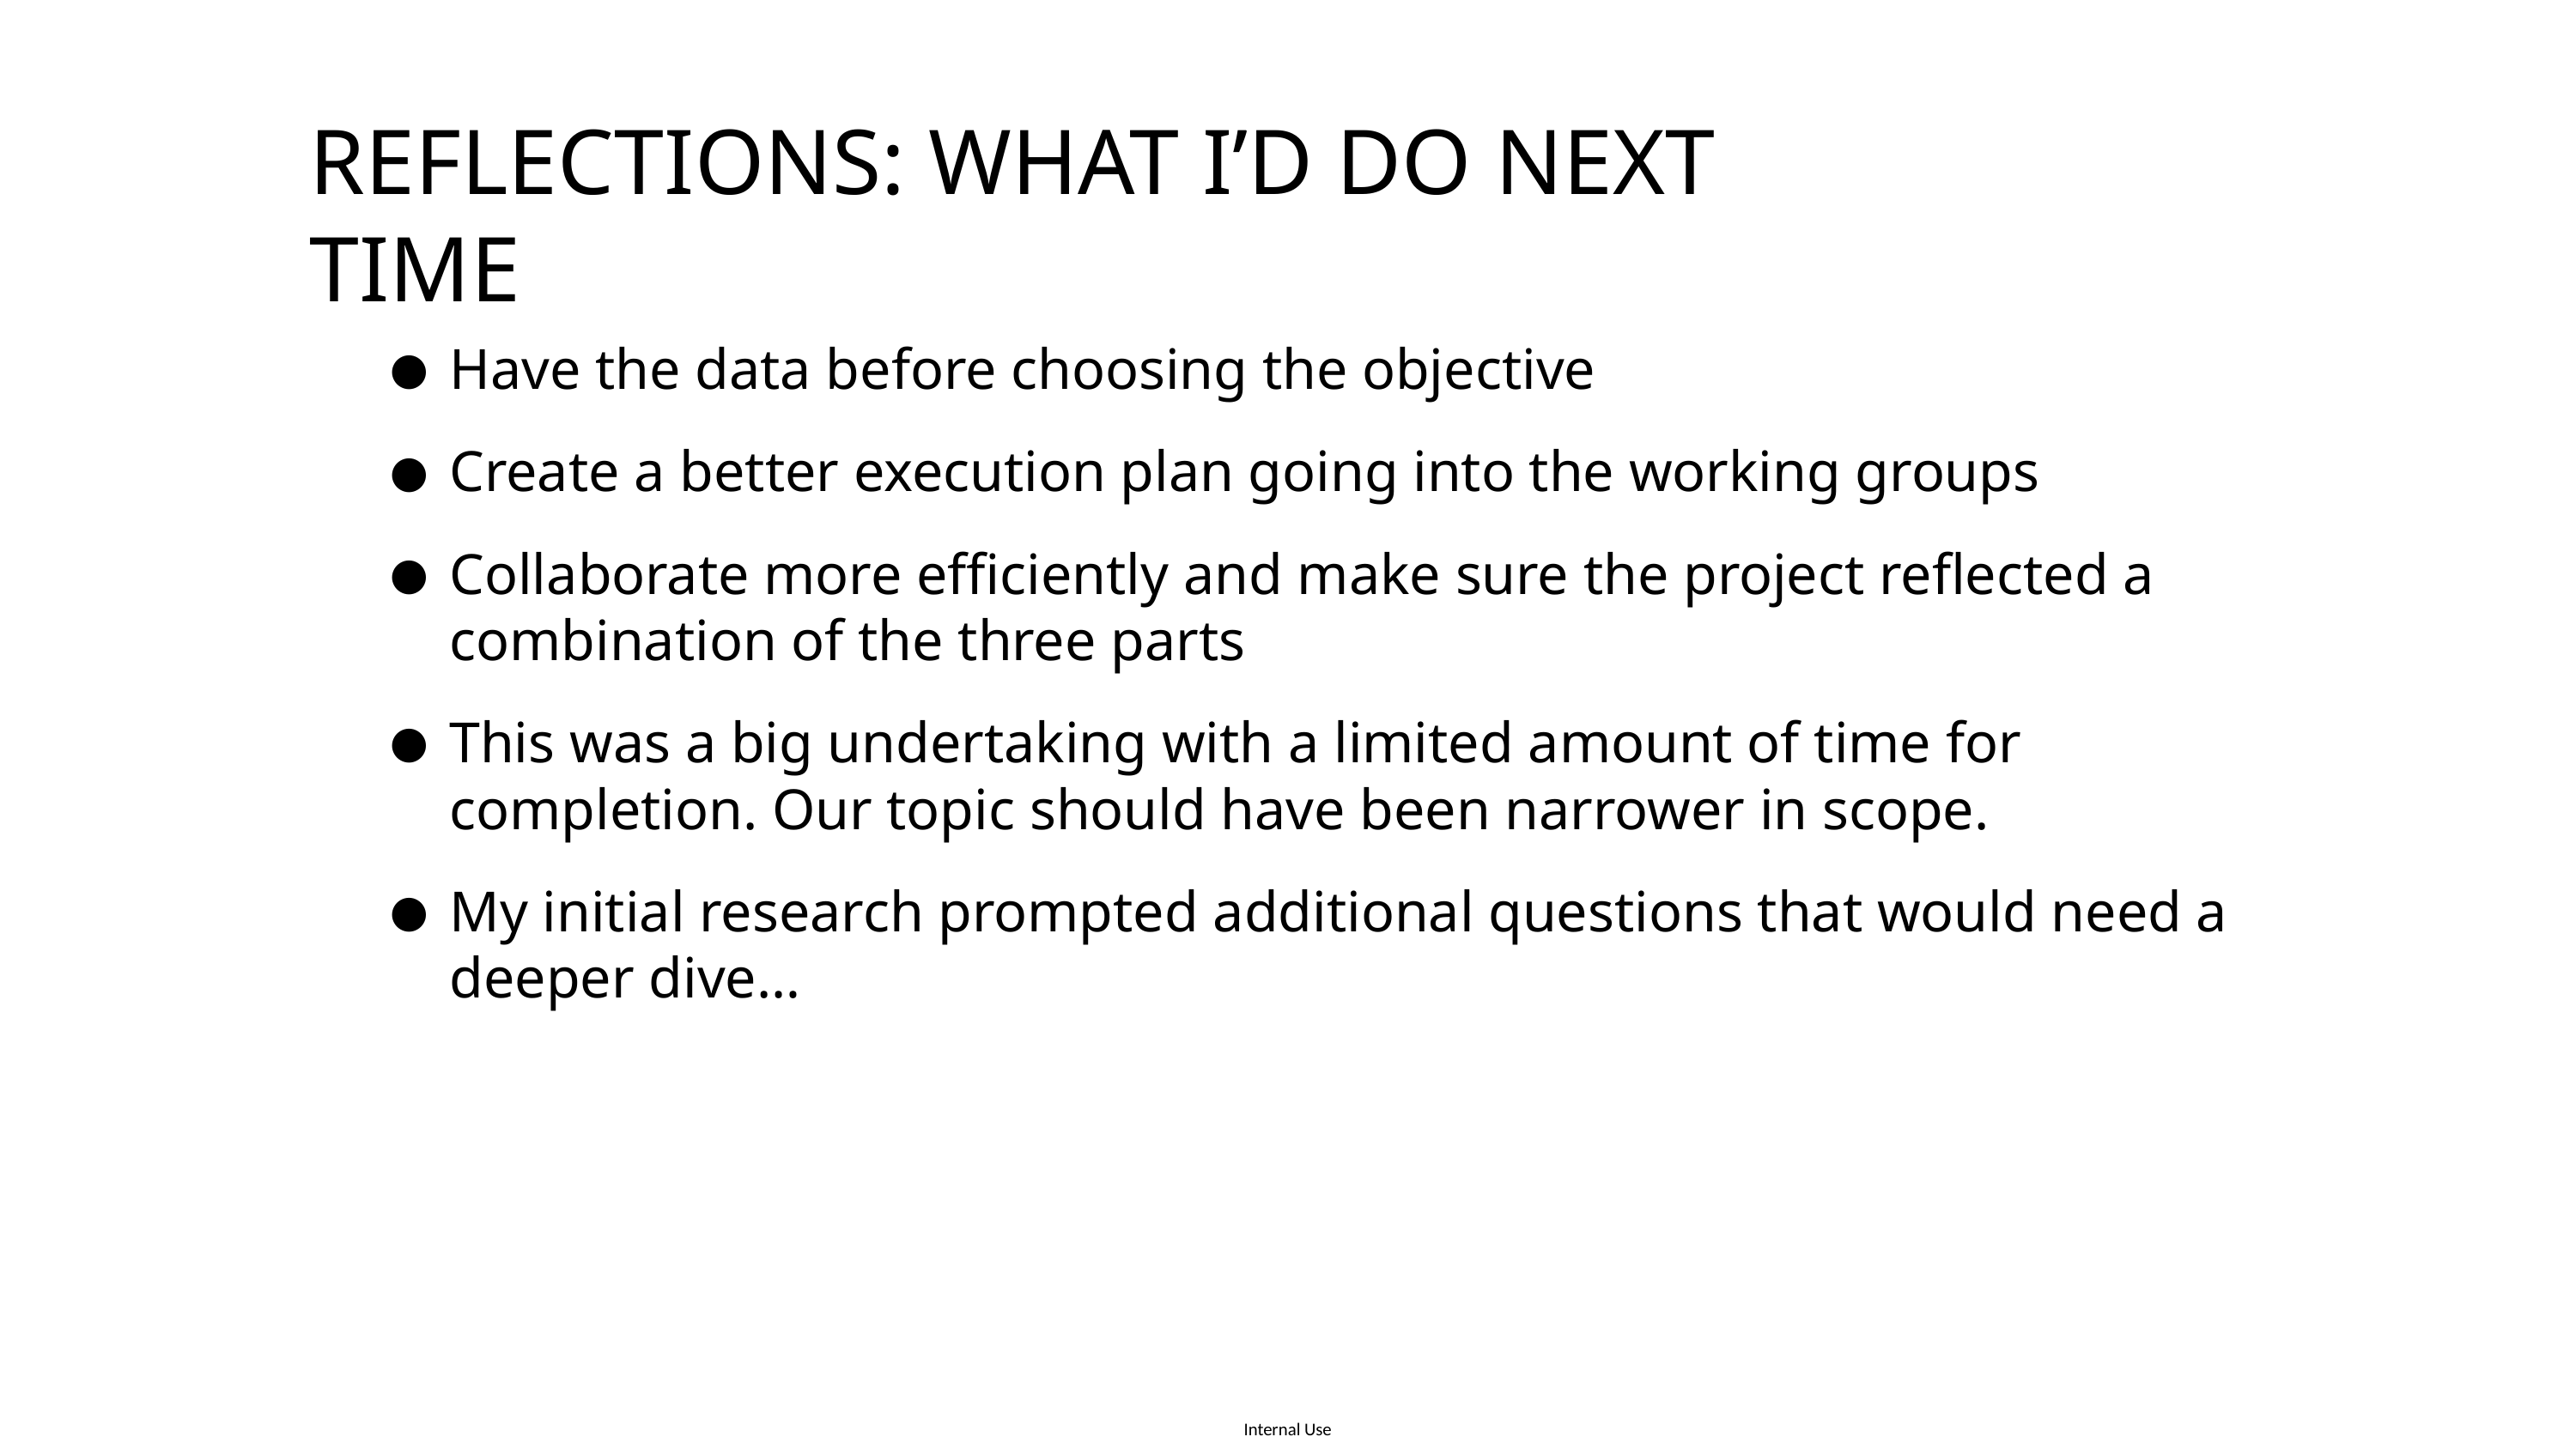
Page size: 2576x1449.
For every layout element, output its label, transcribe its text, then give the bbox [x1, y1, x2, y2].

text_box Have the data before choosing the objective Create a better execution plan going into the working groups Collaborate more efficiently and make sure the project reflected a combination of the three parts This was a big undertaking with a limited amount of time for completion. Our topic should have been narrower in scope. My initial research prompted additional questions that would need a deeper dive… [372, 327, 2316, 1016]
text_box Reflections: What I’d do next time [296, 92, 1869, 263]
